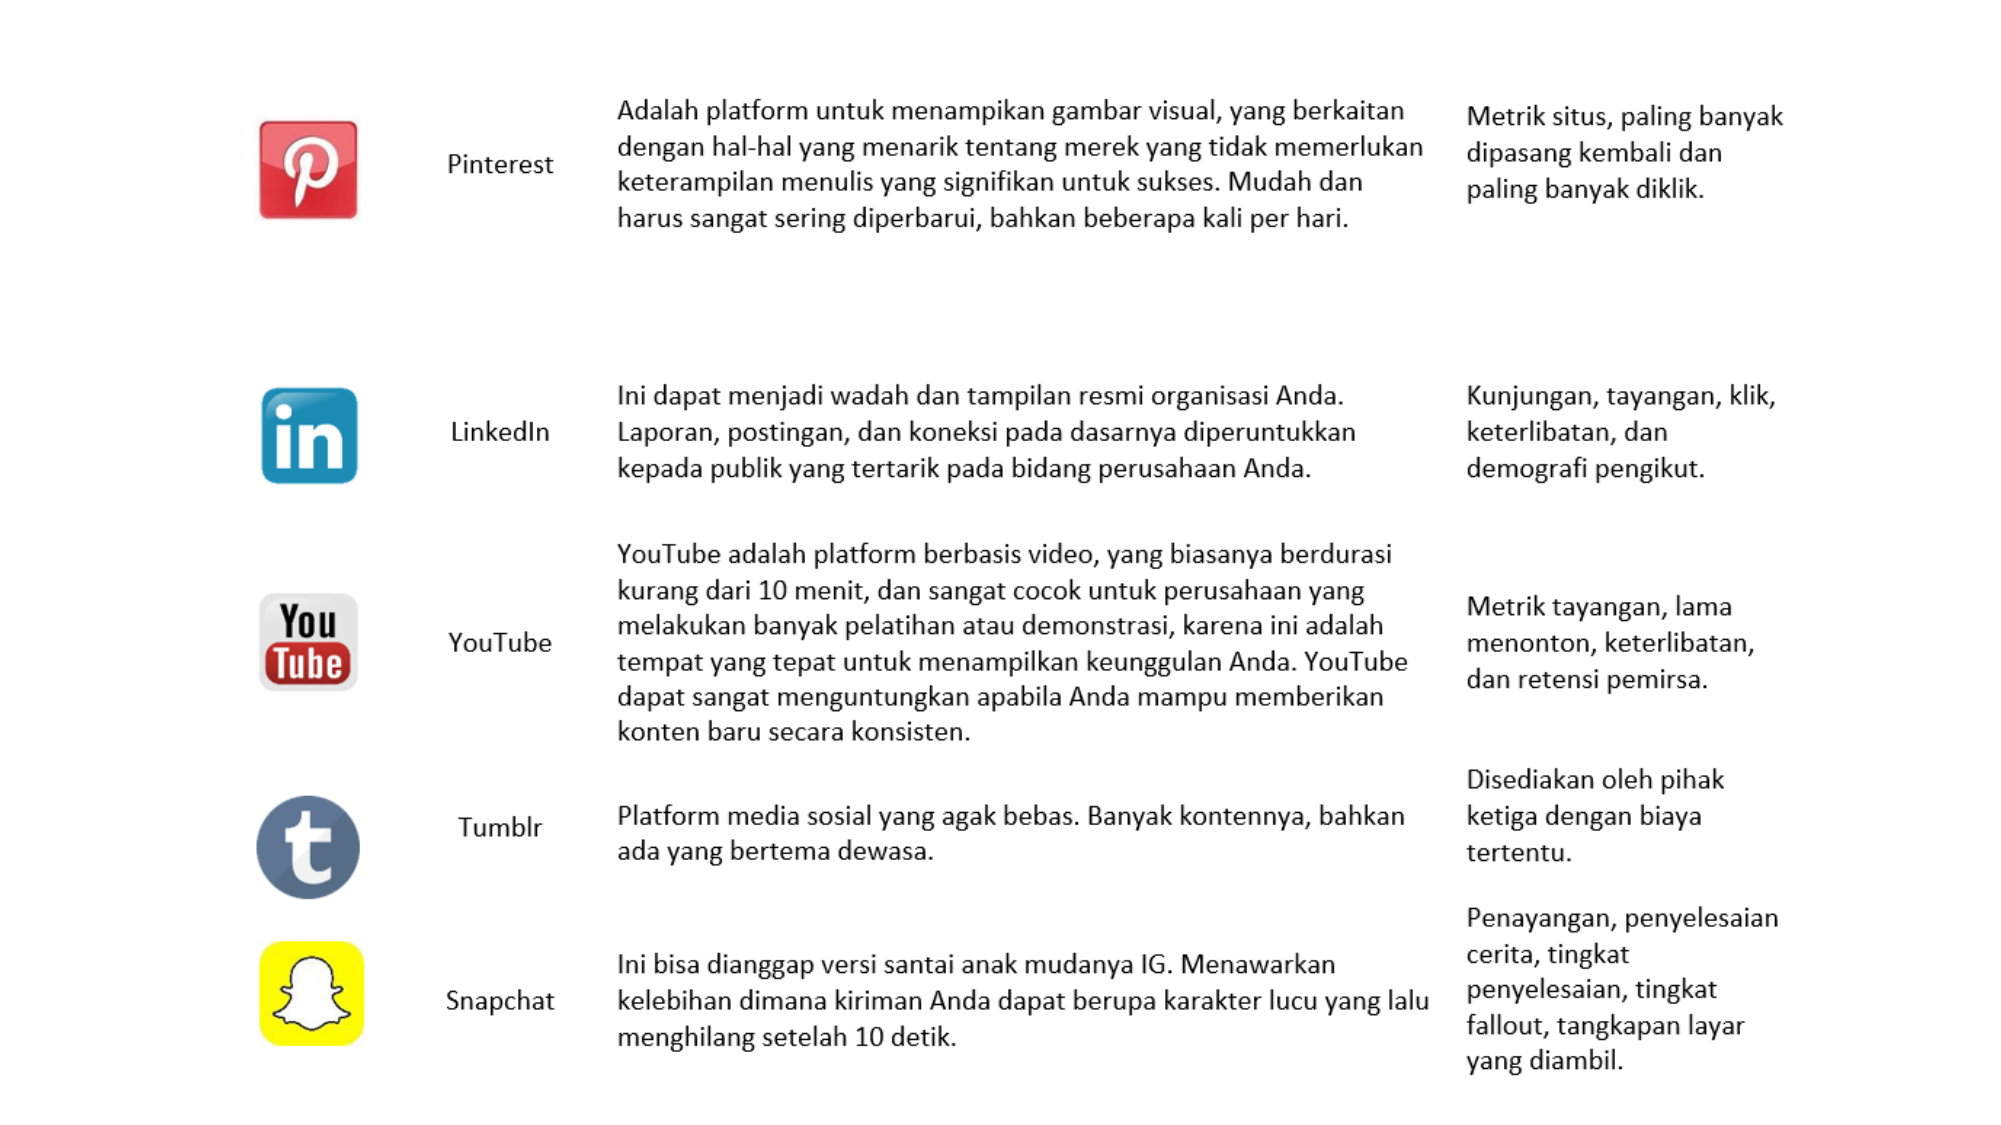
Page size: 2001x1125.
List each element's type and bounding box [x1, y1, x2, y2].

picture [195, 49, 1805, 1076]
